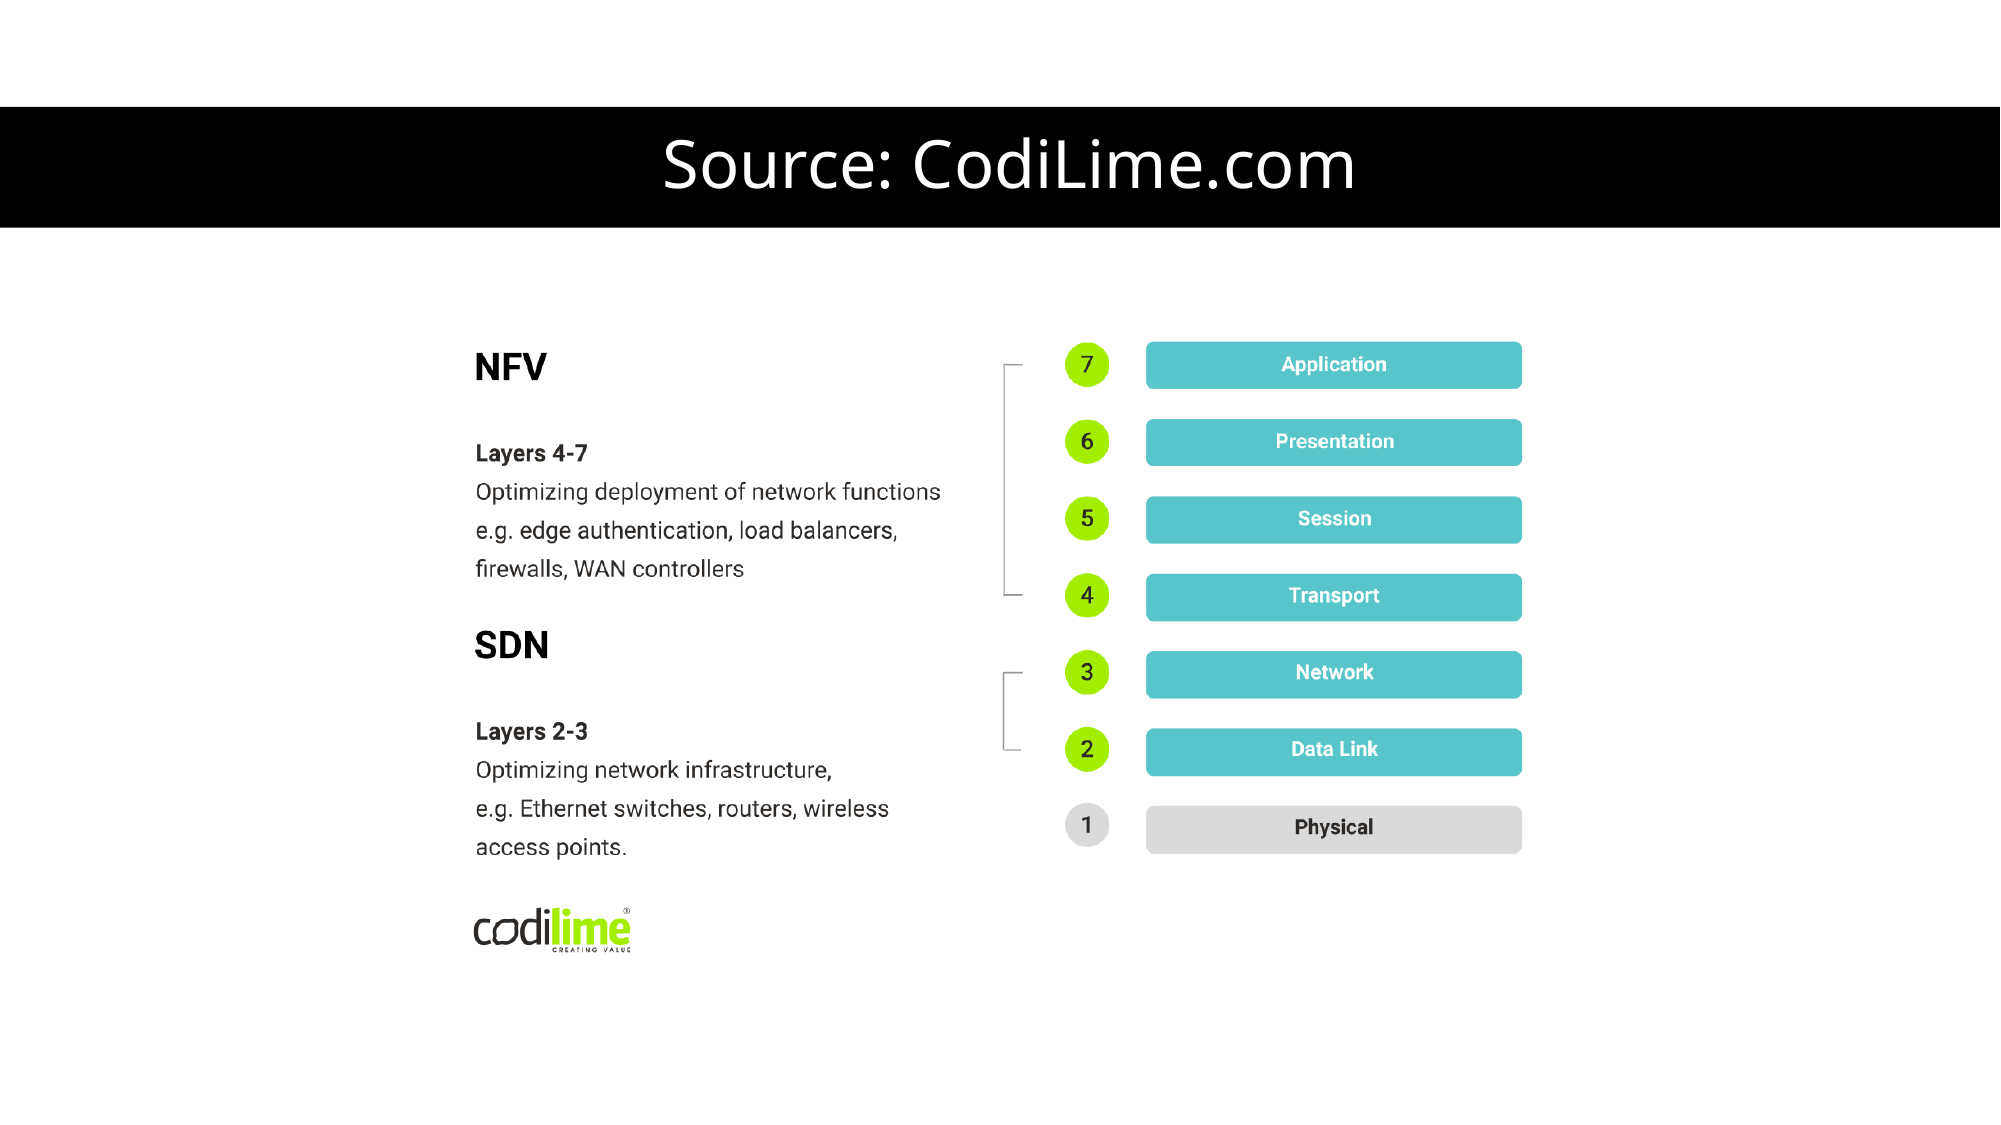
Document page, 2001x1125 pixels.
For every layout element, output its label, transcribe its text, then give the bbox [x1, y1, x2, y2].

title Source: CodiLime.com [91, 105, 1931, 228]
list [396, 274, 1604, 996]
text_box [0, 106, 2000, 229]
